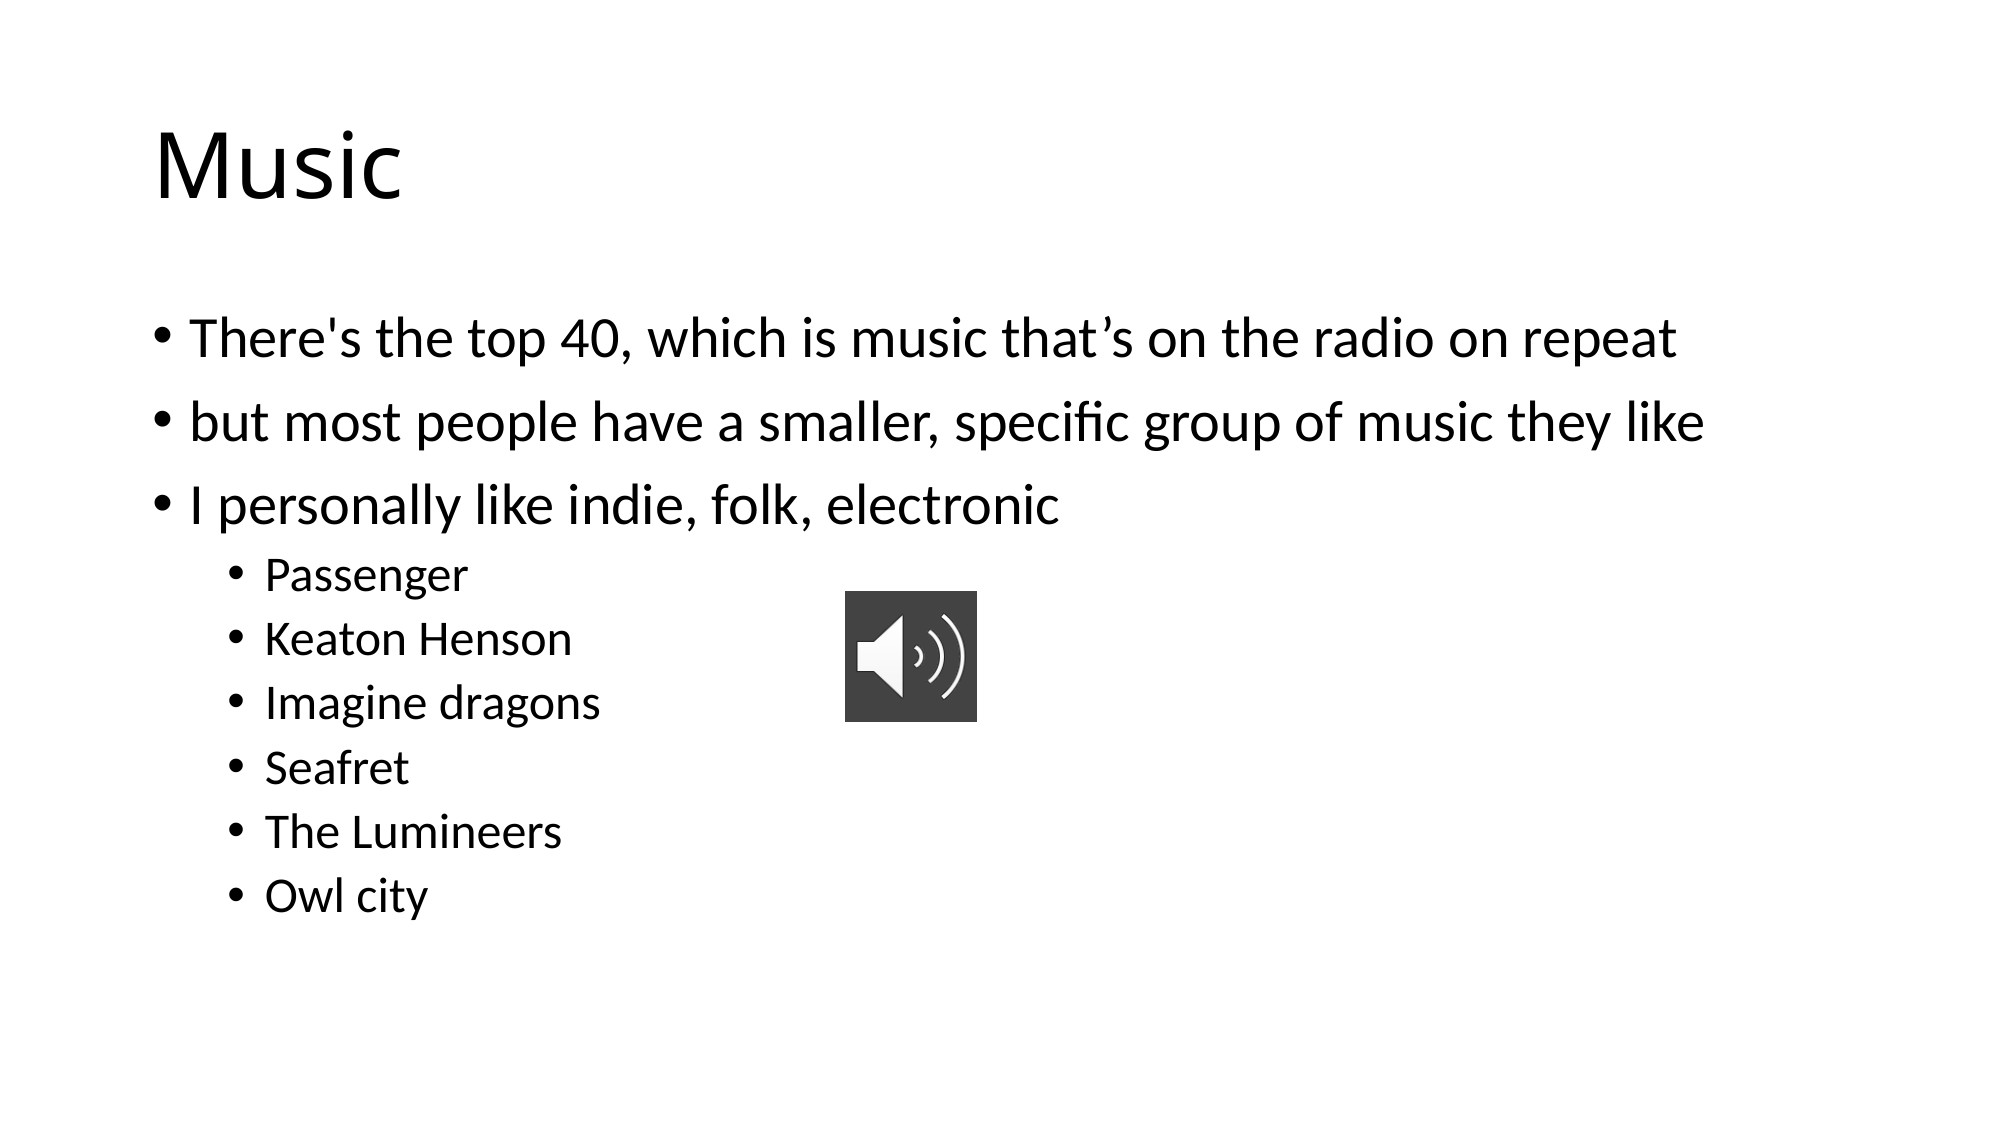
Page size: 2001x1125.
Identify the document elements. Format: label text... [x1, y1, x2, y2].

list There's the top 40, which is music that’s on the radio on repeat but most people have a smaller, specific group of music they like I personally like indie, folk, electronic Passenger Keaton Henson Imagine dragons Seafret The Lumineers Owl city [137, 299, 1863, 1014]
picture [844, 589, 978, 723]
title Music [137, 59, 1863, 278]
